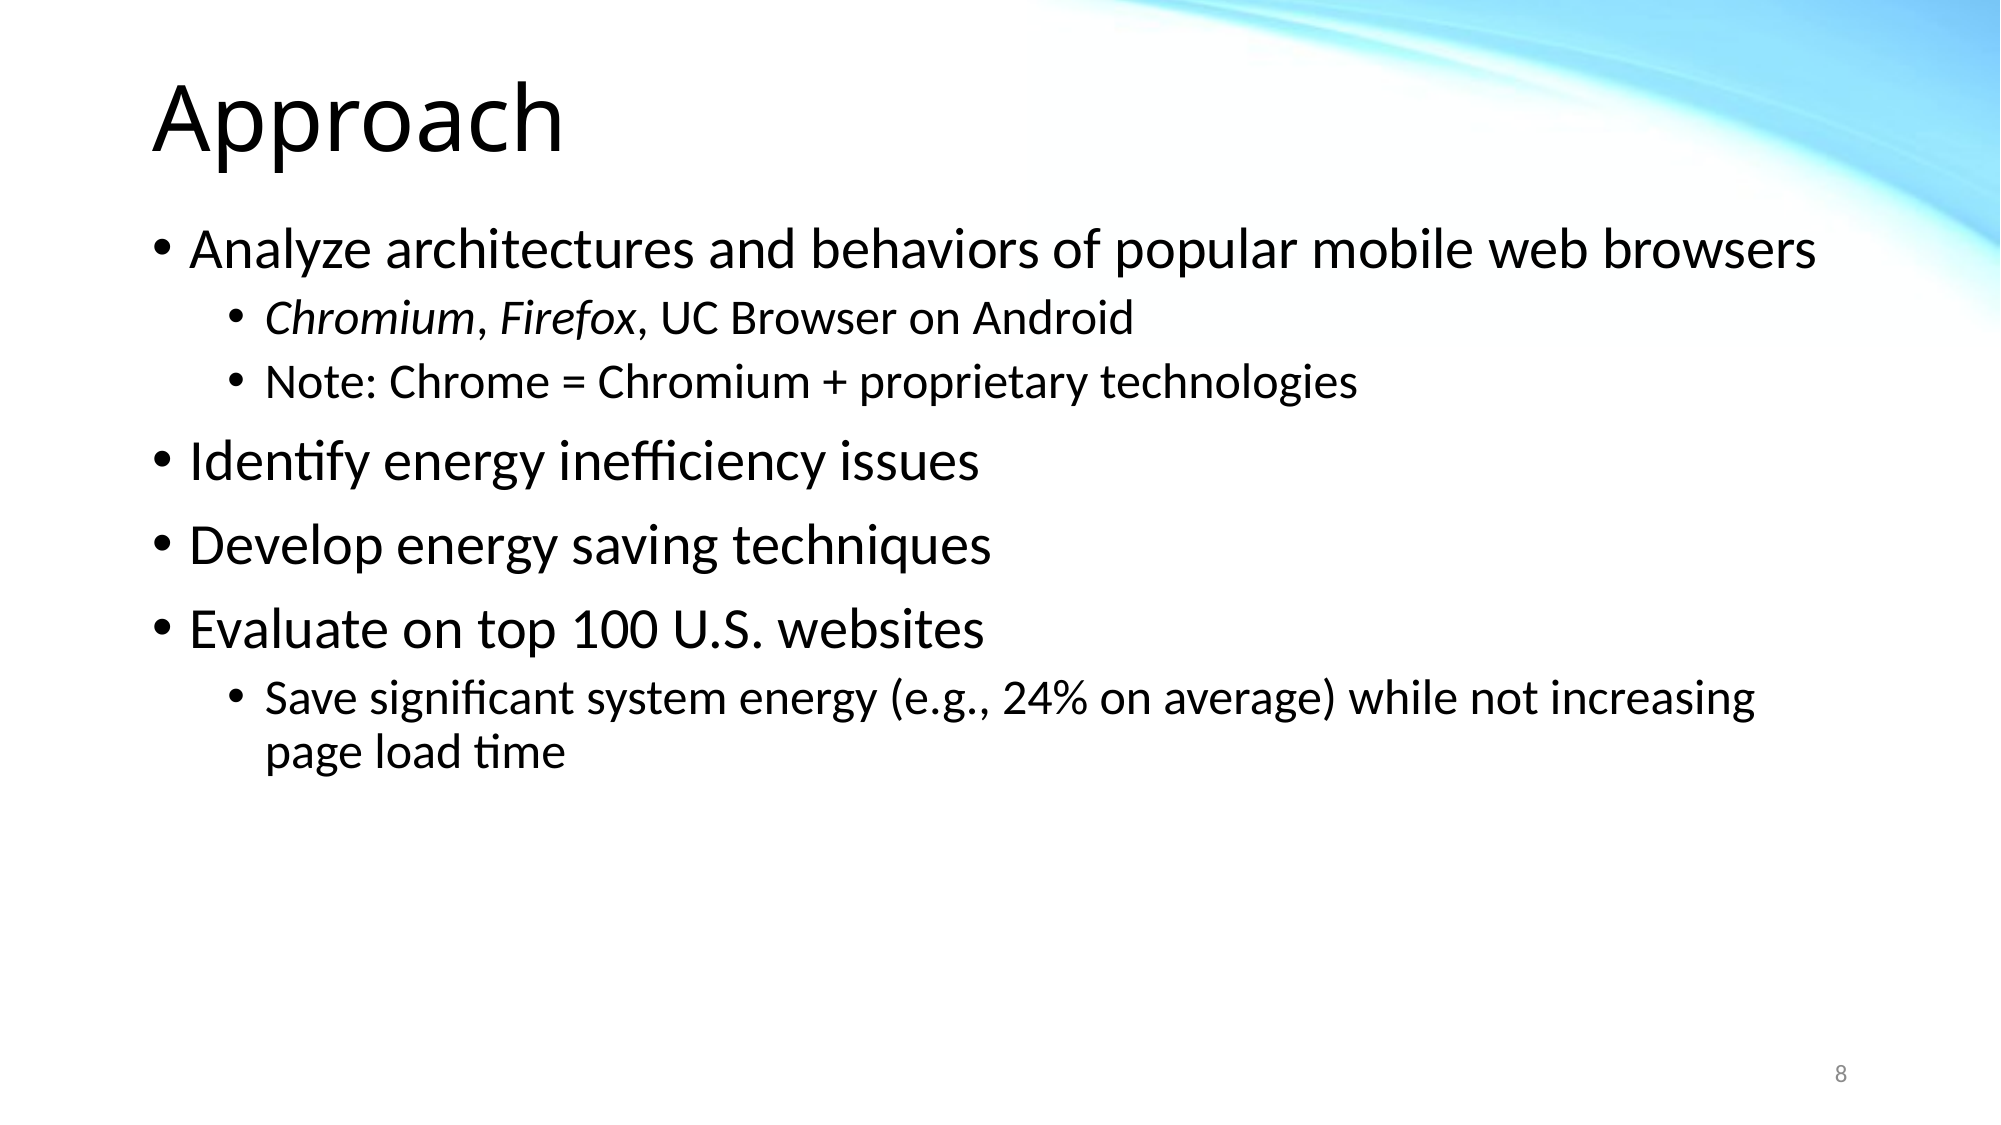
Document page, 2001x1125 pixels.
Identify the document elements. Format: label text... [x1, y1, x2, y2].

picture [1027, 0, 2000, 347]
slide_number 8 [1412, 1042, 1863, 1103]
title Approach [137, 49, 1863, 194]
list Analyze architectures and behaviors of popular mobile web browsers Chromium, Firefox, UC Browser on Android Note: Chrome = Chromium + proprietary technologies Identify energy inefficiency issues Develop energy saving techniques Evaluate on top 100 U.S. websites Save significant system energy (e.g., 24% on average) while not increasing page load time [137, 210, 1863, 1014]
